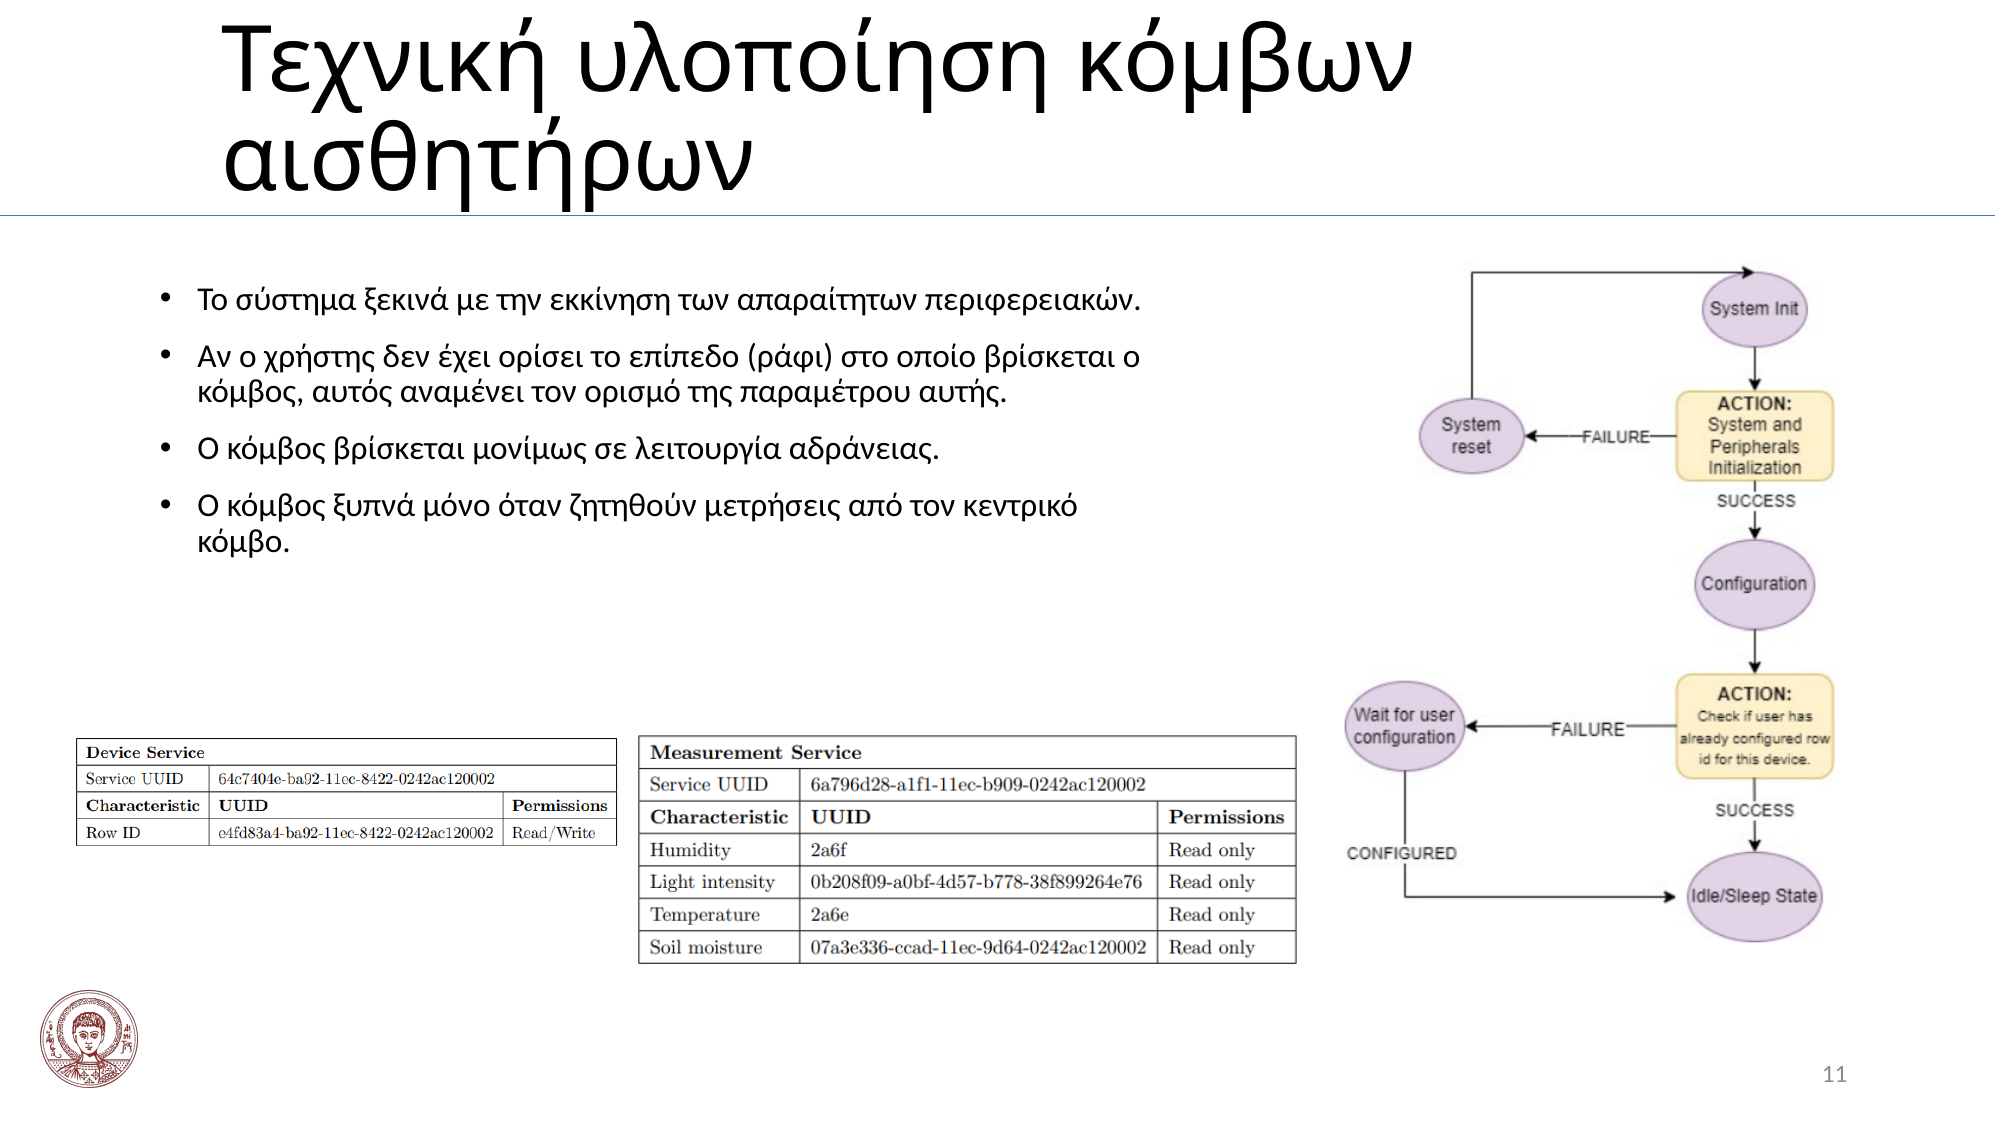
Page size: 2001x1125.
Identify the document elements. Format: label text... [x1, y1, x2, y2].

picture [70, 247, 1901, 972]
title Τεχνική υλοποίηση κόμβων αισθητήρων [206, 37, 1793, 186]
picture [40, 990, 138, 1088]
slide_number 11 [1412, 1042, 1863, 1103]
list Το σύστημα ξεκινά με την εκκίνηση των απαραίτητων περιφερειακών. Αν ο χρήστης δεν έχει ορίσει το επίπεδο (ράφι) στο οποίο βρίσκεται ο κόμβος, αυτός αναμένει τον ορισμό της παραμέτρου αυτής. Ο κόμβος βρίσκεται μονίμως σε λειτουργία αδράνειας. Ο κόμβος ξυπνά μόνο όταν ζητηθούν μετρήσεις από τον κεντρικό κόμβο. [145, 274, 1175, 731]
